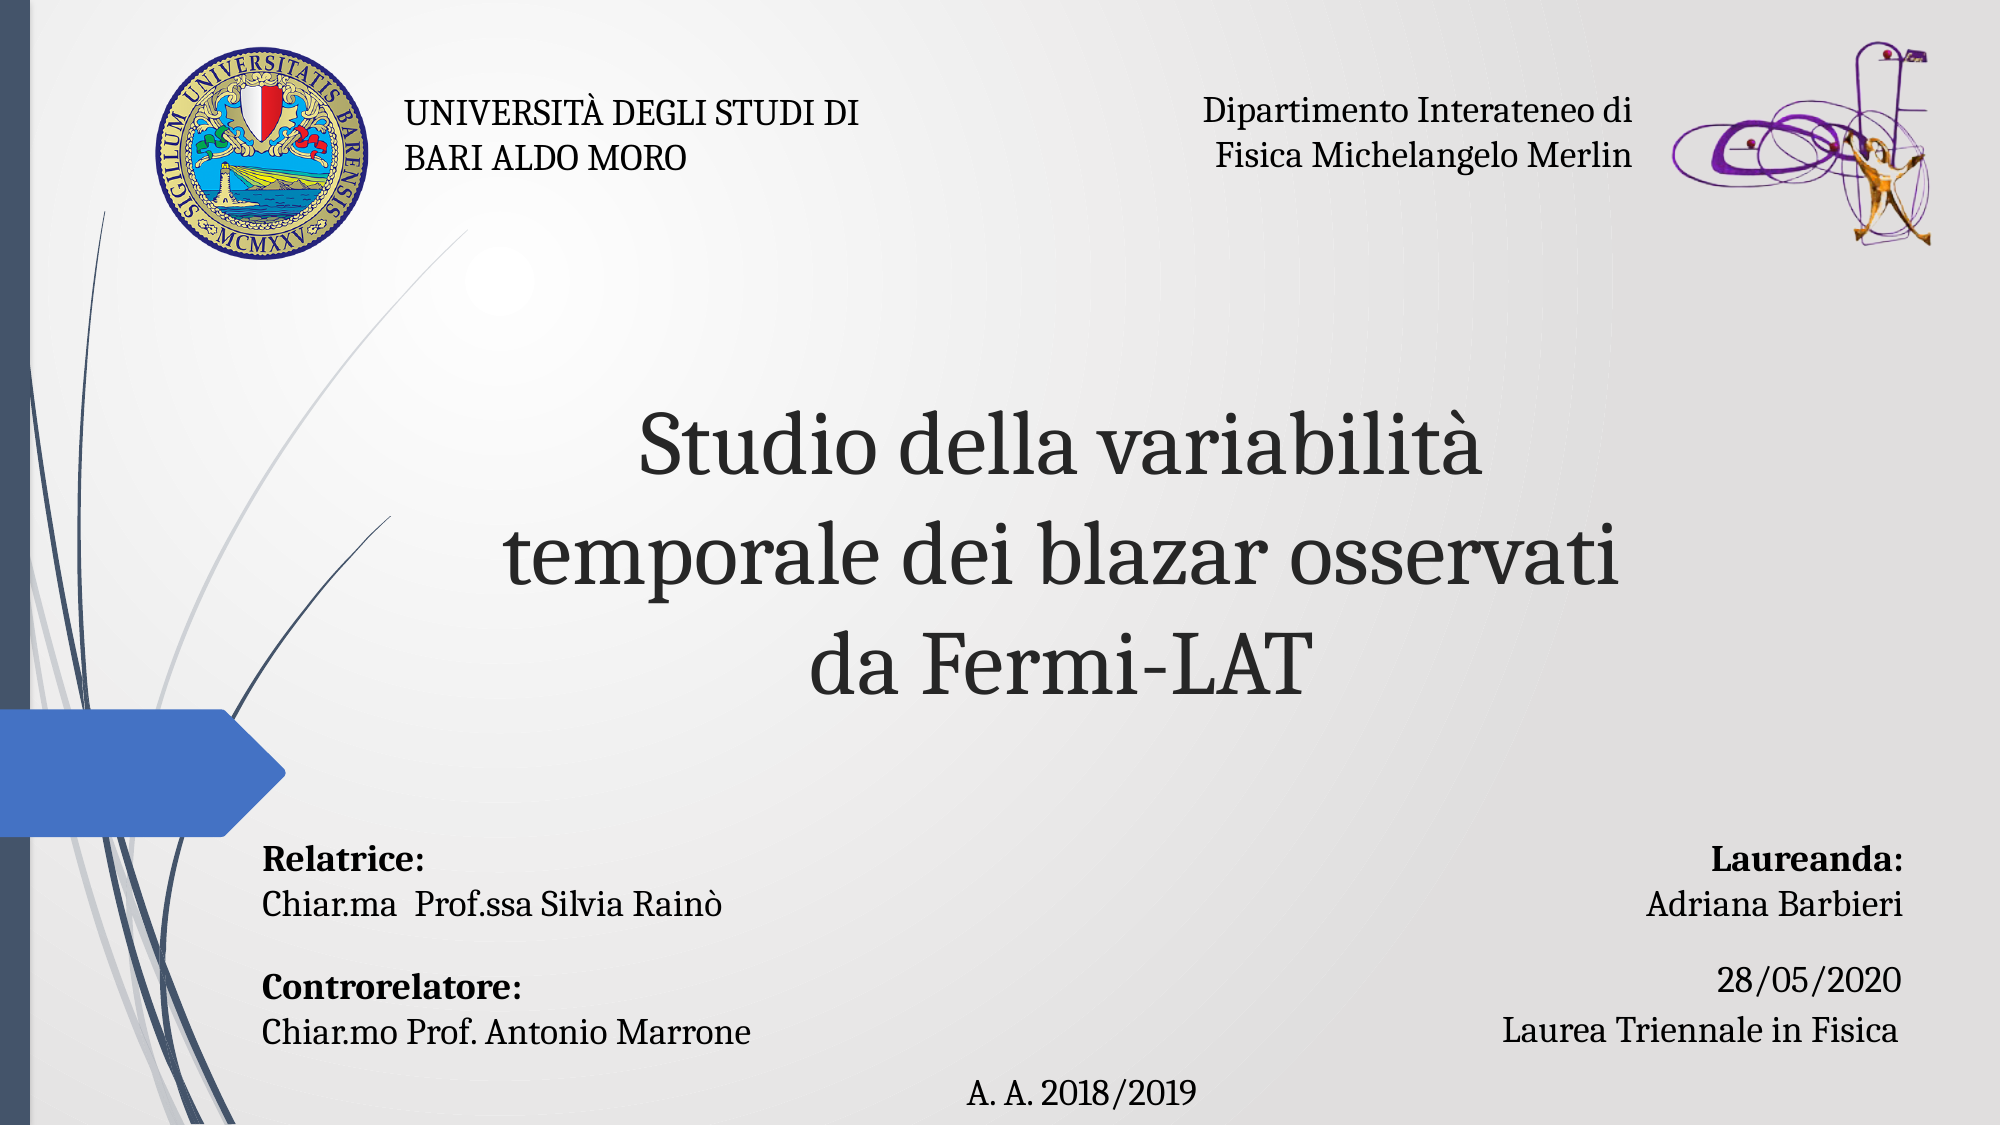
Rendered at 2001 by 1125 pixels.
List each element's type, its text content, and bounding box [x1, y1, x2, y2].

text_box Laureanda: Adriana Barbieri [1584, 826, 1919, 931]
text_box Relatrice: Chiar.ma Prof.ssa Silvia Rainò [247, 826, 808, 932]
text_box A. A. 2018/2019 [951, 1060, 1287, 1121]
picture [1670, 37, 1936, 249]
picture [151, 42, 374, 268]
text_box 28/05/2020 [1648, 947, 1971, 1008]
text_box Dipartimento Interateneo di Fisica Michelangelo Merlin [1180, 77, 1649, 182]
text_box Controrelatore: Chiar.mo Prof. Antonio Marrone [247, 955, 894, 1060]
text_box Laurea Triennale in Fisica [1487, 997, 1936, 1058]
title Studio della variabilità temporale dei blazar osservati da Fermi-LAT [439, 331, 1686, 721]
subtitle UNIVERSITÀ DEGLI STUDI DI BARI ALDO MORO [388, 80, 913, 249]
